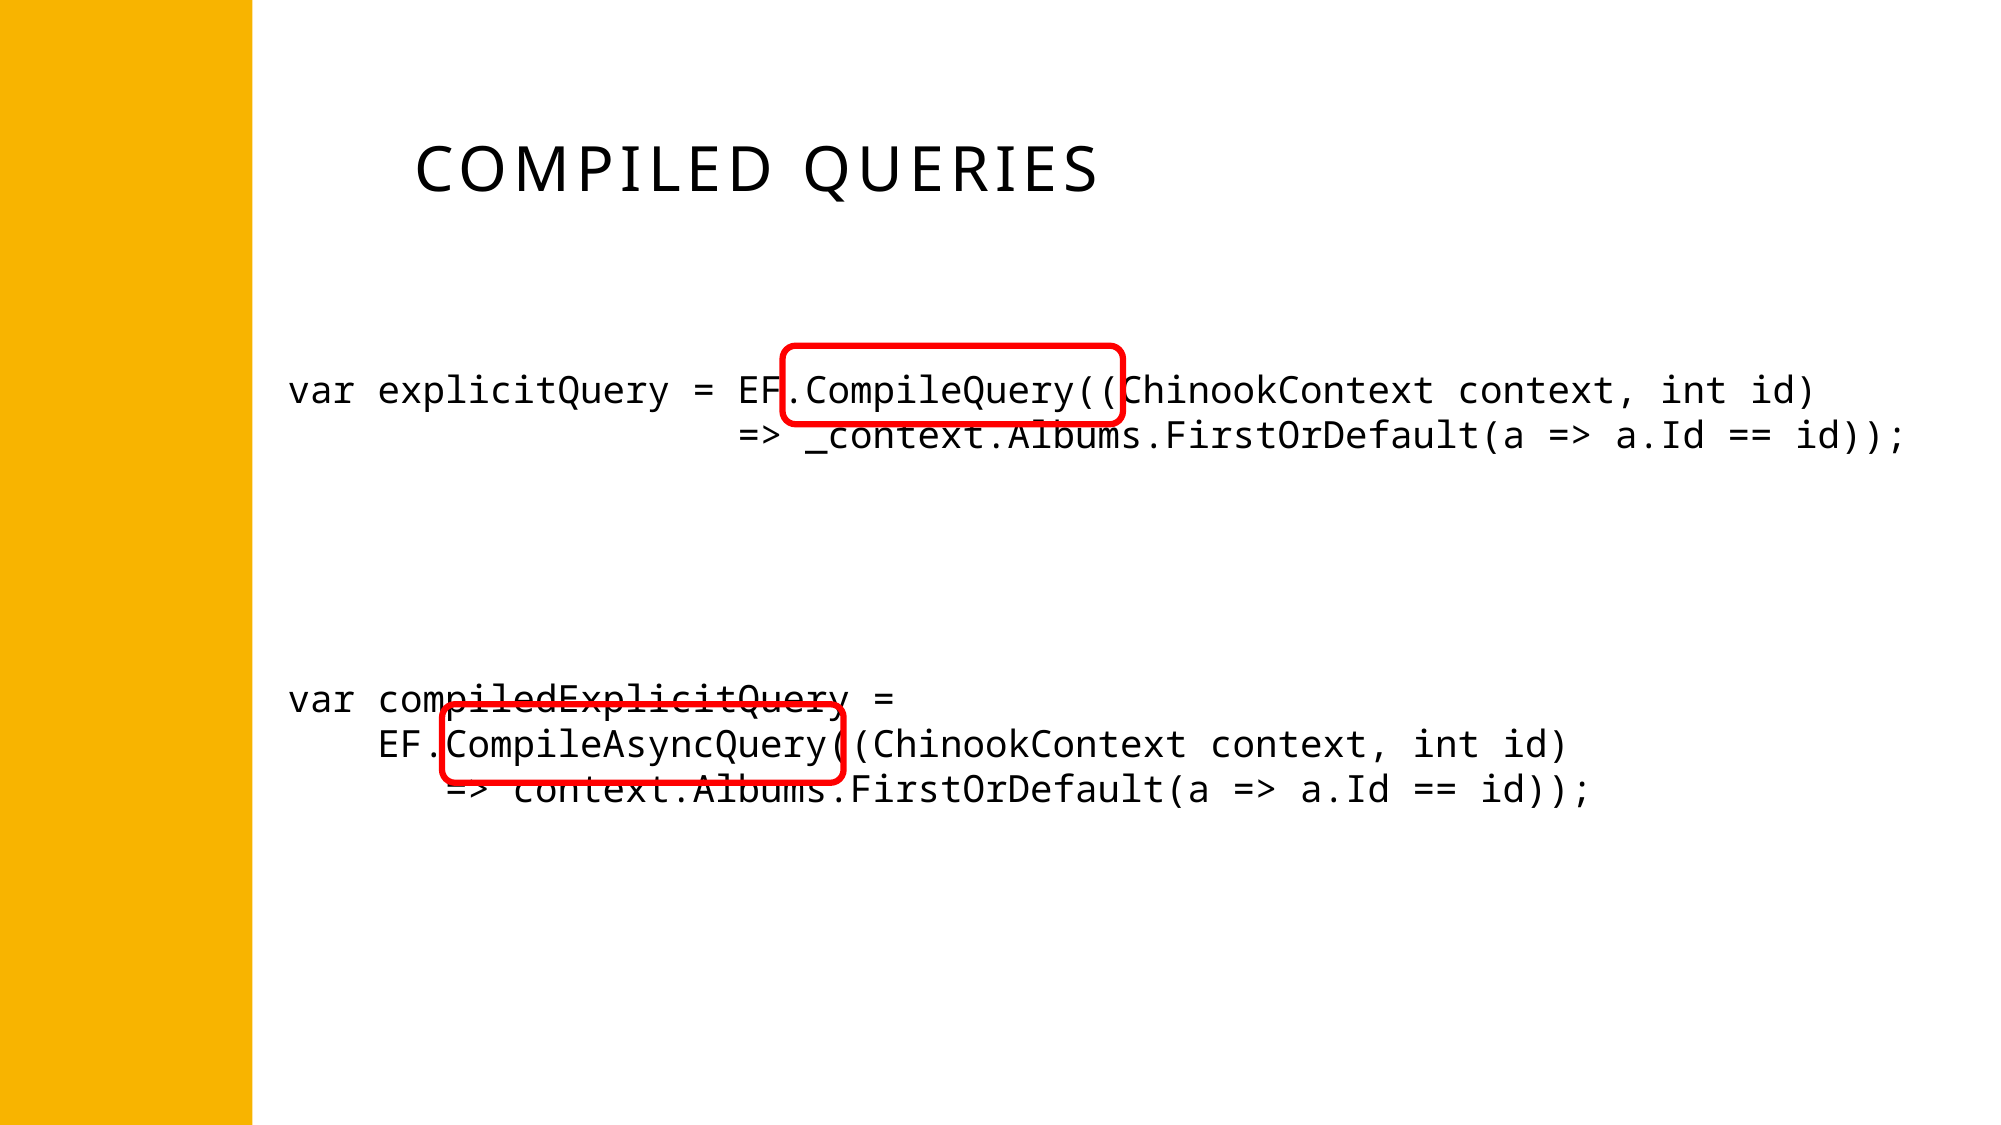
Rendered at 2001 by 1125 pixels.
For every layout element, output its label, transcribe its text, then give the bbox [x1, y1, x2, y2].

text_box var explicitQuery = EF.CompileQuery((ChinookContext context, int id) => _context.Albums.FirstOrDefault(a => a.Id == id)); [273, 358, 1958, 464]
text_box [781, 344, 1125, 426]
text_box var compiledExplicitQuery = EF.CompileAsyncQuery((ChinookContext context, int id) => context.Albums.FirstOrDefault(a => a.Id == id)); [273, 667, 1848, 818]
text_box [440, 703, 845, 784]
text_box [0, 0, 253, 1125]
text_box COMPILED QUERIES [399, 121, 1232, 212]
